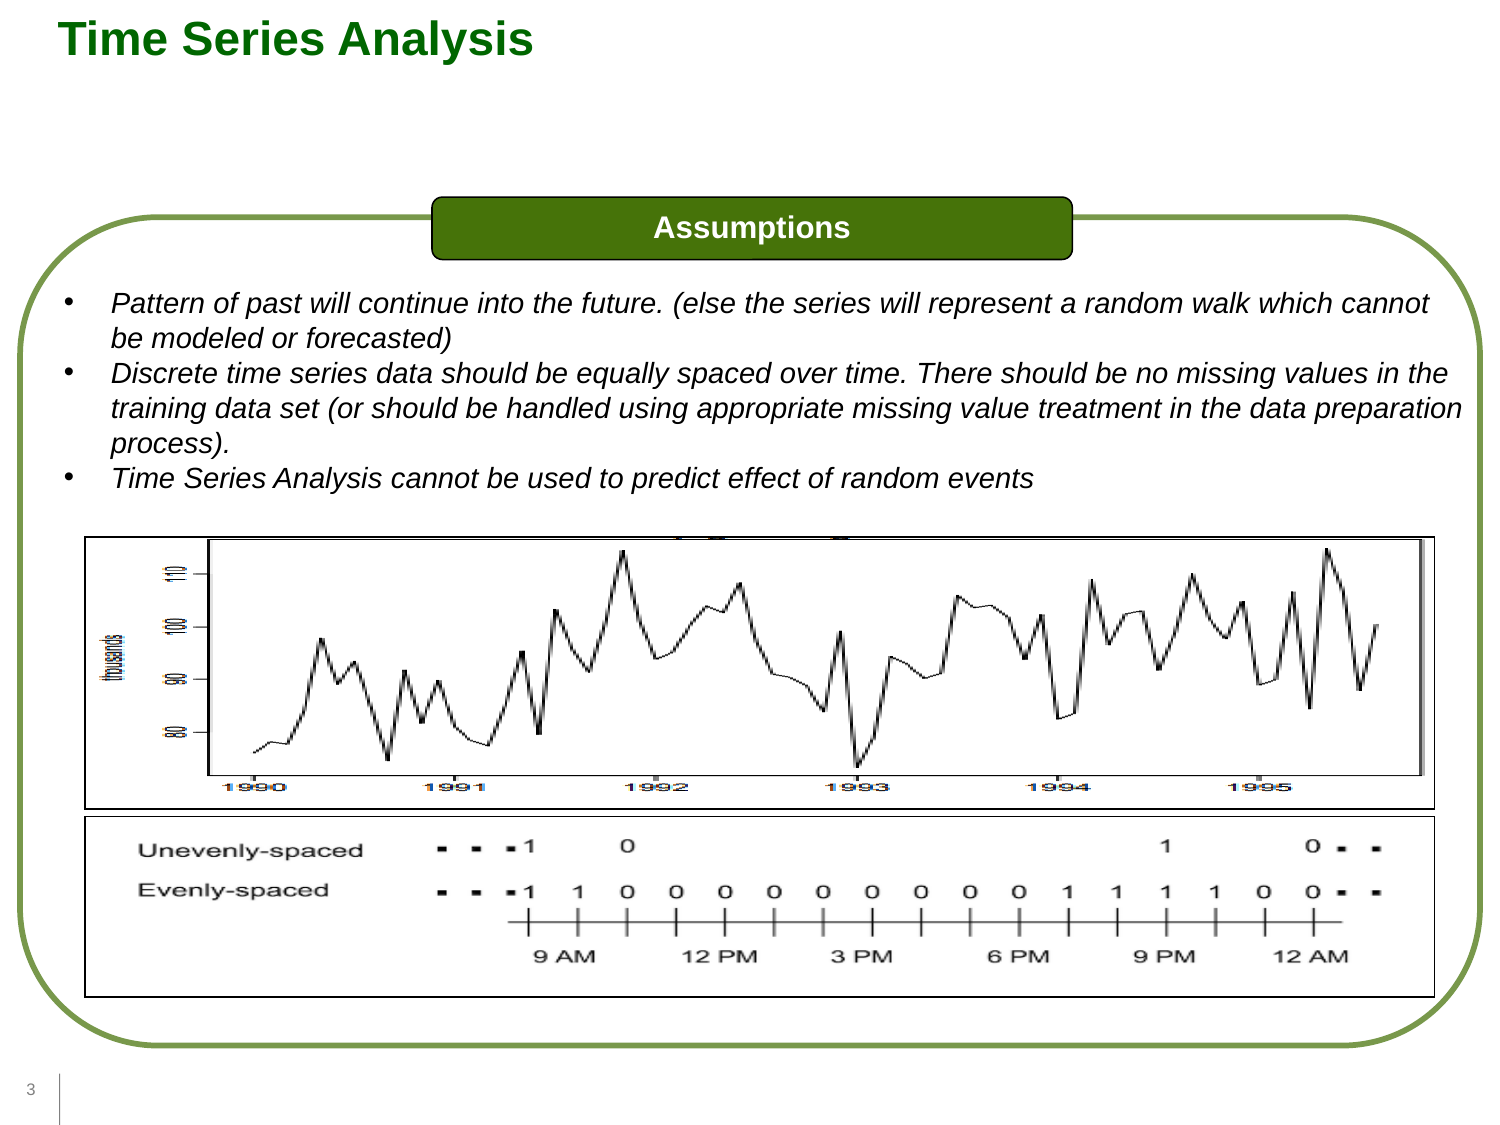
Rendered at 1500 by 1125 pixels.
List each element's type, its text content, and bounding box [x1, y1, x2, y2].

picture [85, 537, 1434, 809]
title Time Series Analysis [42, 0, 1443, 163]
text_box [20, 270, 1480, 1046]
text_box [80, 217, 431, 241]
text_box Assumptions [431, 197, 1073, 241]
text_box Pattern of past will continue into the future. (else the series will represent a random walk which cannot be modeled or forecasted) Discrete time series data should be equally spaced over time. There should be no missing values in the training data set (or should be handled using appropriate missing value treatment in the data preparation process). Time Series Analysis cannot be used to predict effect of random events [49, 241, 1480, 502]
text_box [1073, 217, 1420, 241]
picture [85, 816, 1434, 997]
